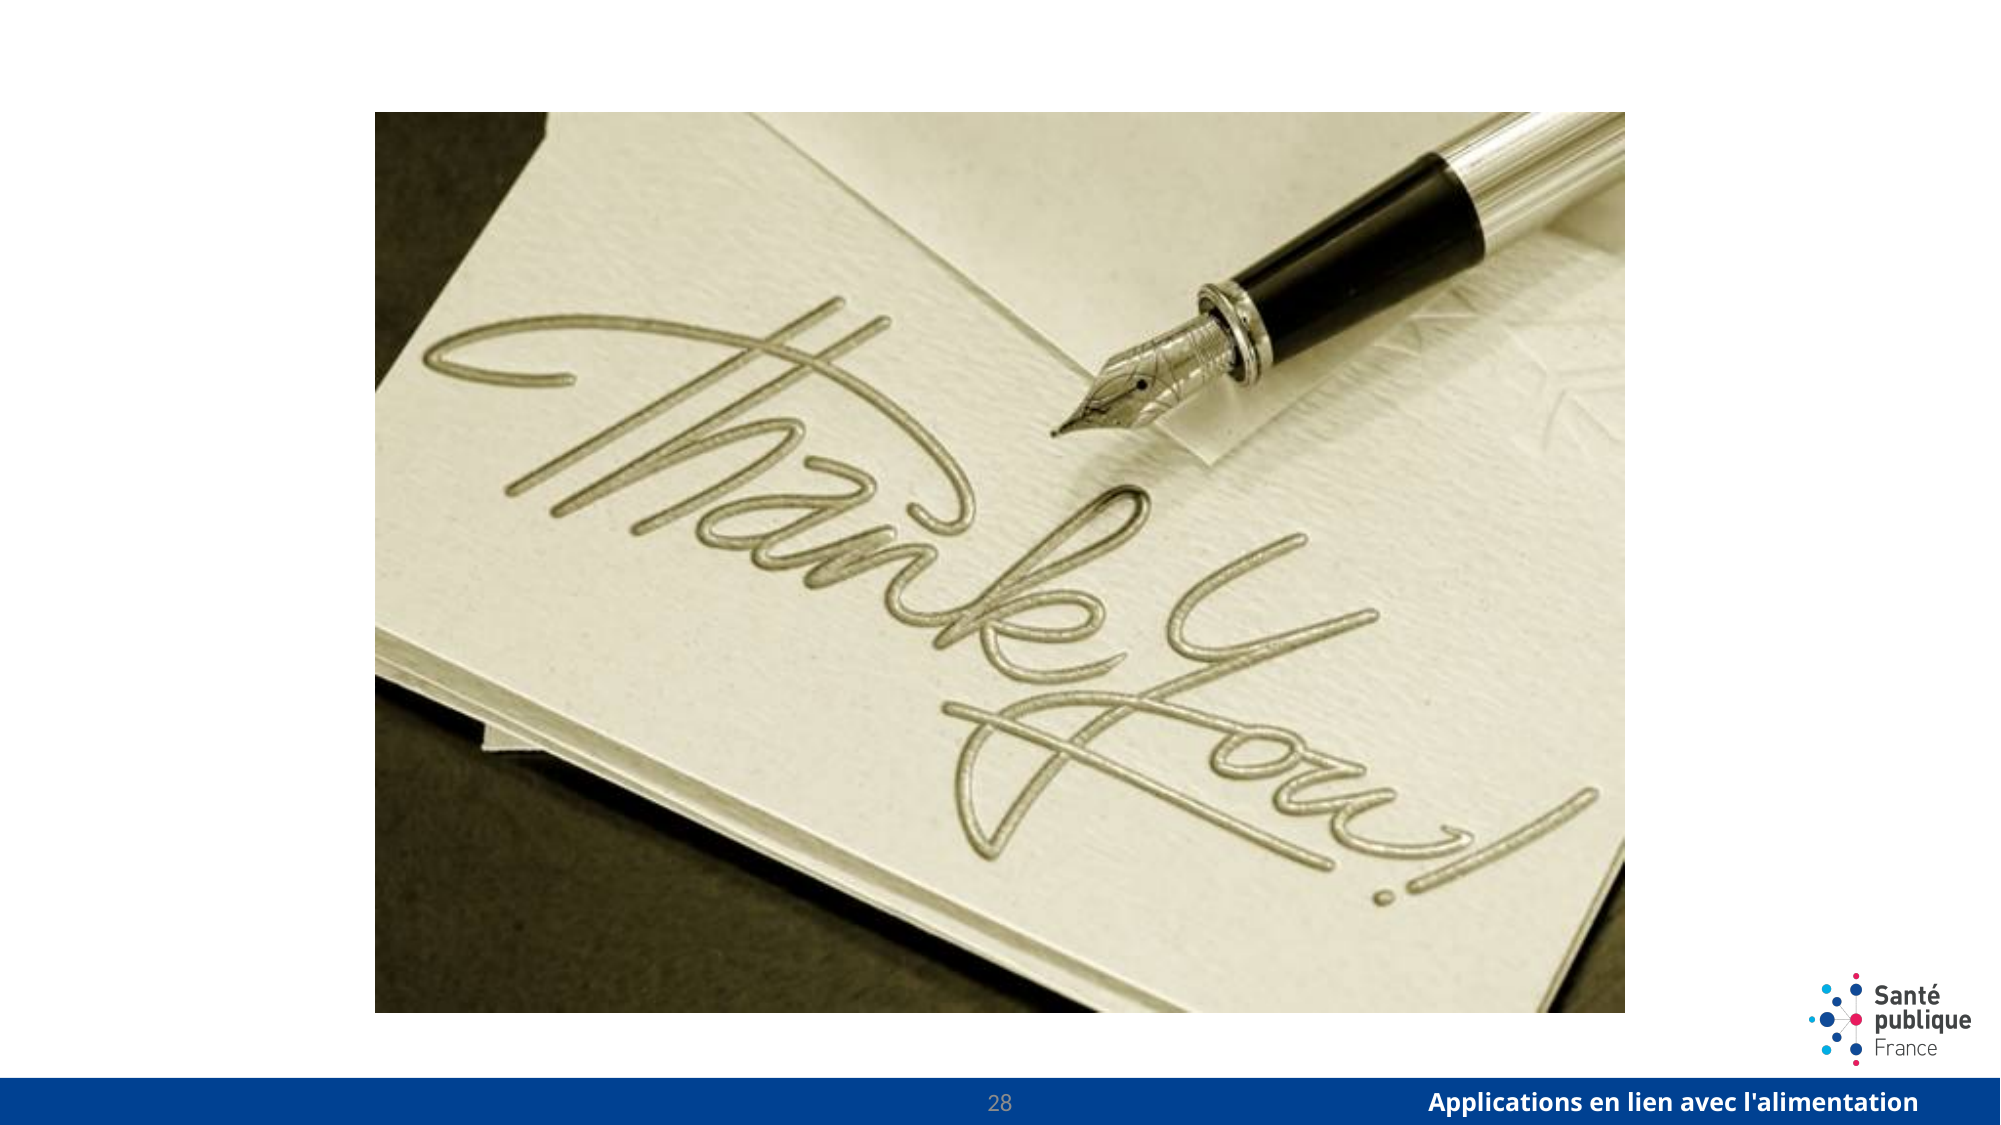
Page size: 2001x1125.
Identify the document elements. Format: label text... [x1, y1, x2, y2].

picture [1809, 973, 1971, 1066]
picture [374, 112, 1625, 1013]
slide_number 28 [774, 1071, 1225, 1125]
